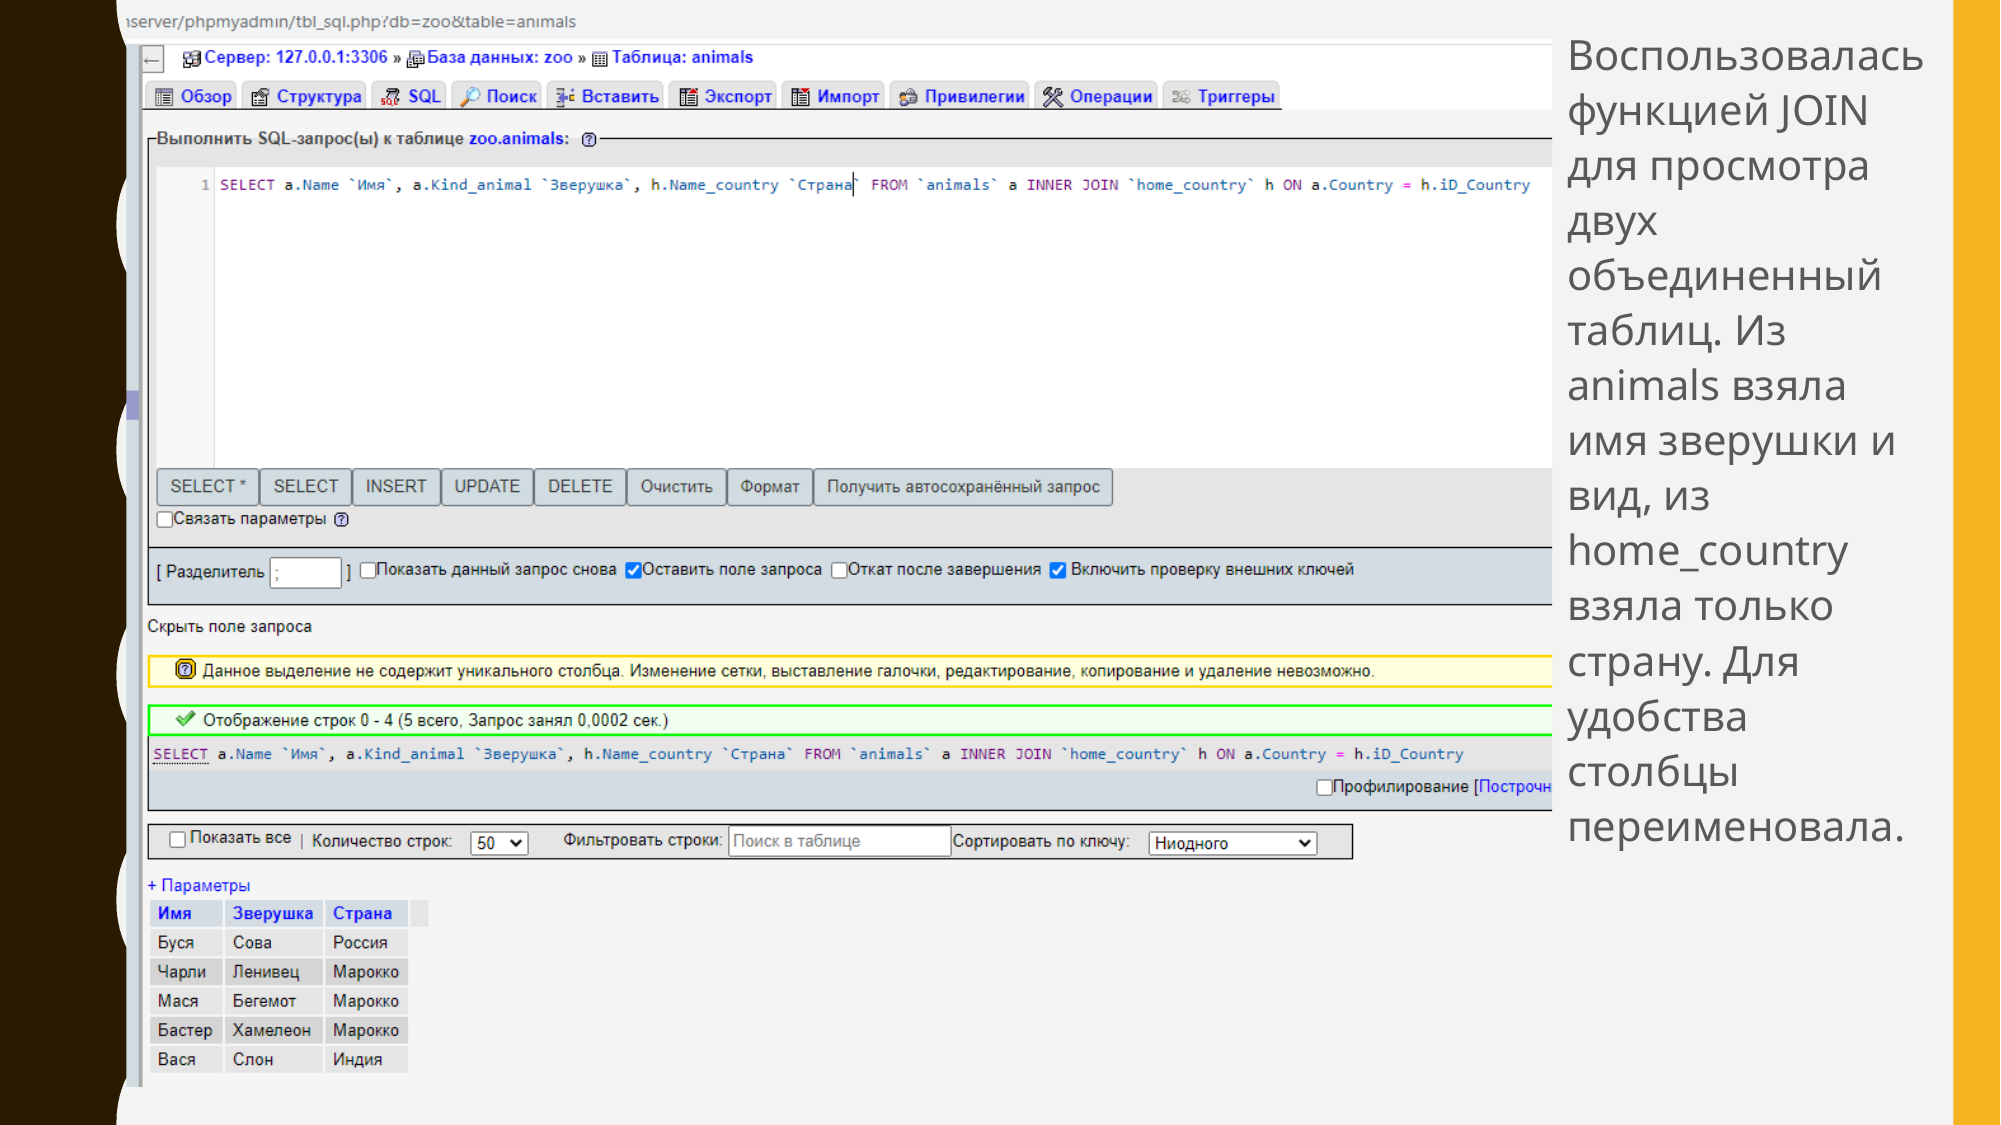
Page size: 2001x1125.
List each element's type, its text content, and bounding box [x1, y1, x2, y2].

picture [126, 16, 1553, 1087]
list Воспользовалась функцией JOIN для просмотра двух объединенный таблиц. Из animals взяла имя зверушки и вид, из home_country взяла только страну. Для удобства столбцы переименовала. [1553, 16, 1946, 979]
